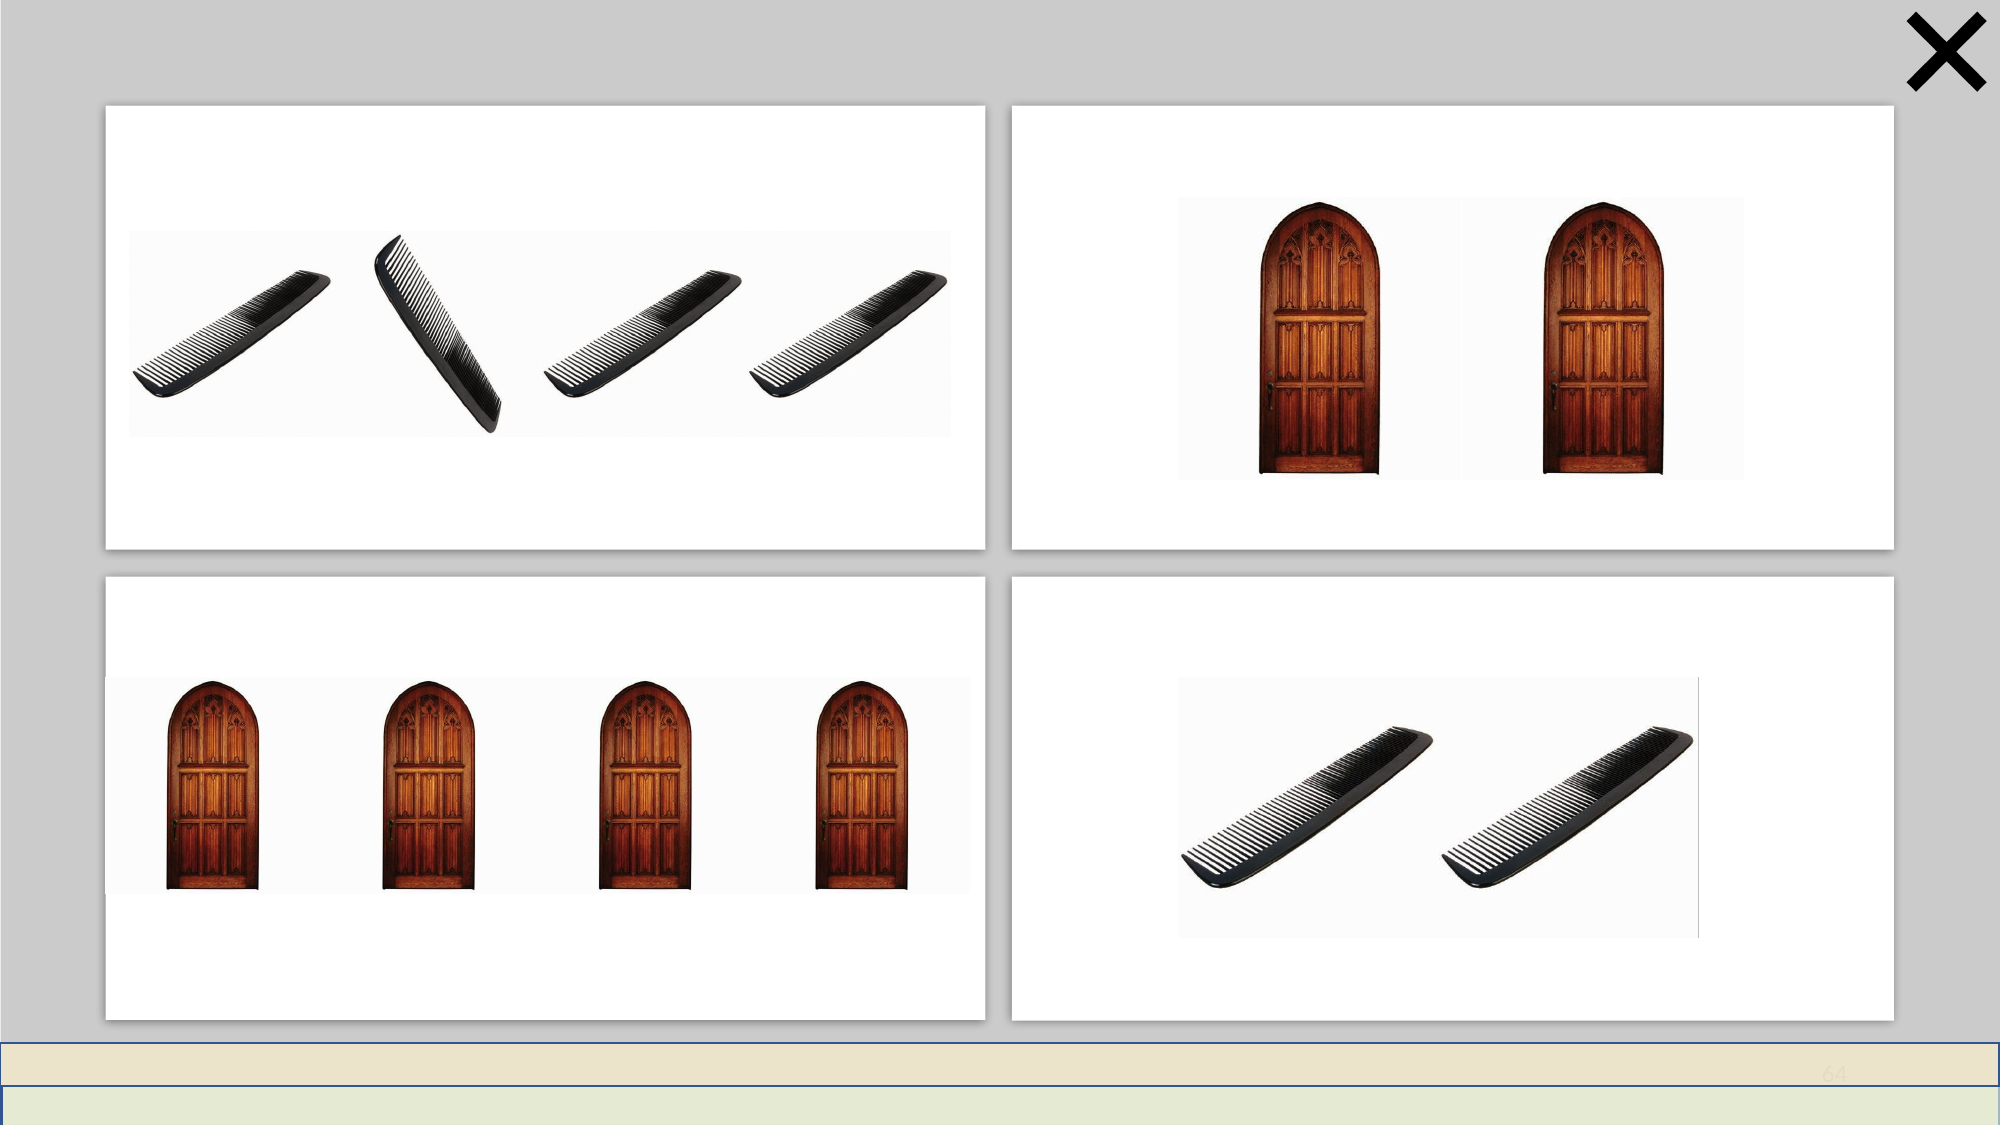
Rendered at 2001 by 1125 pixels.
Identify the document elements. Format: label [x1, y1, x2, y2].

text_box [0, 0, 2000, 1042]
picture [1178, 197, 1744, 480]
text_box [0, 1085, 2000, 1125]
picture [1892, 0, 2000, 106]
text_box [1011, 104, 1895, 551]
text_box [104, 576, 986, 1021]
picture [105, 676, 971, 894]
picture [129, 231, 951, 437]
picture [1178, 677, 1700, 938]
text_box [0, 1042, 2000, 1085]
text_box [1011, 576, 1895, 1022]
text_box [104, 104, 986, 551]
